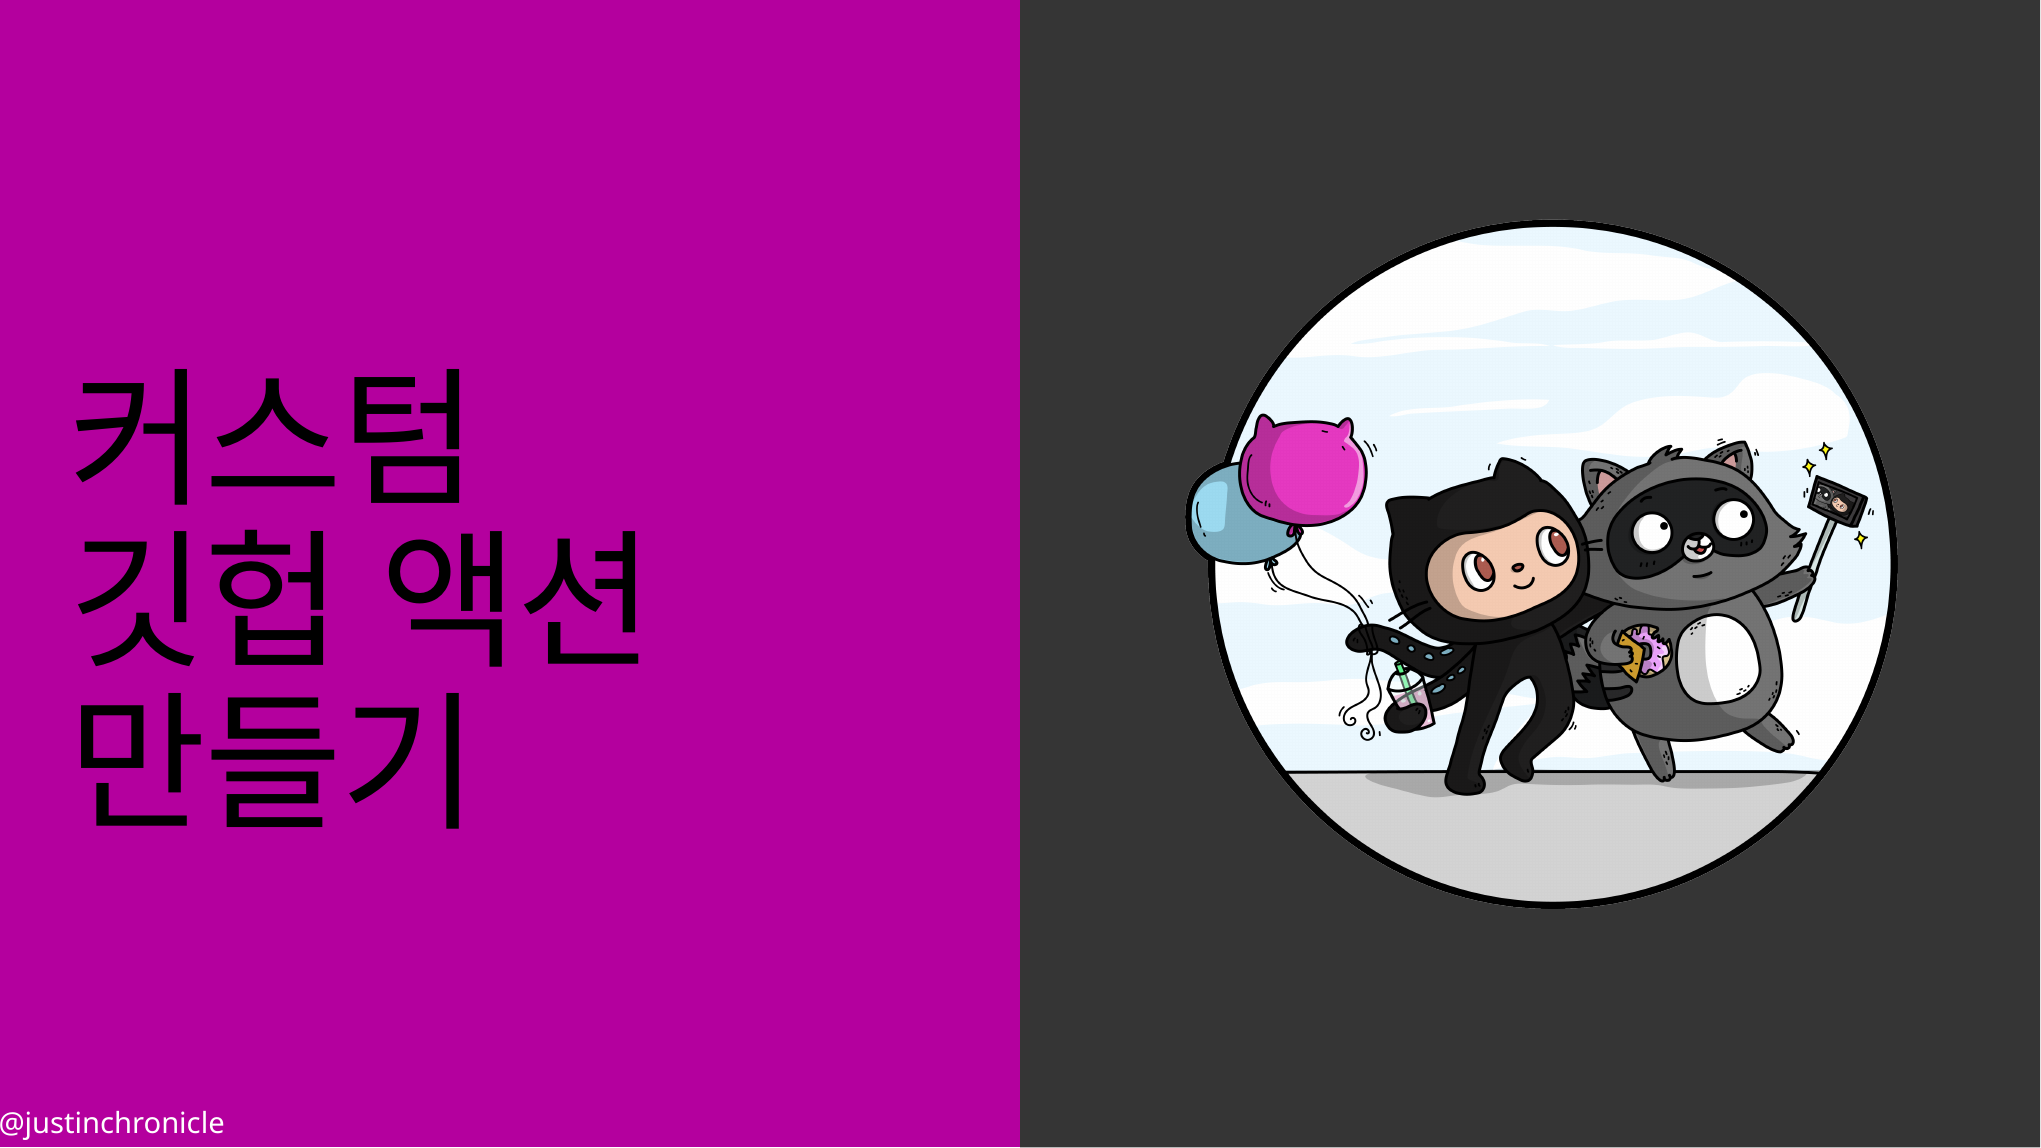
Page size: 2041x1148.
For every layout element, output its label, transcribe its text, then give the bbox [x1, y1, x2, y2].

picture [1185, 200, 2041, 938]
title 커스텀 깃헙 액션 만들기 [45, 348, 970, 875]
